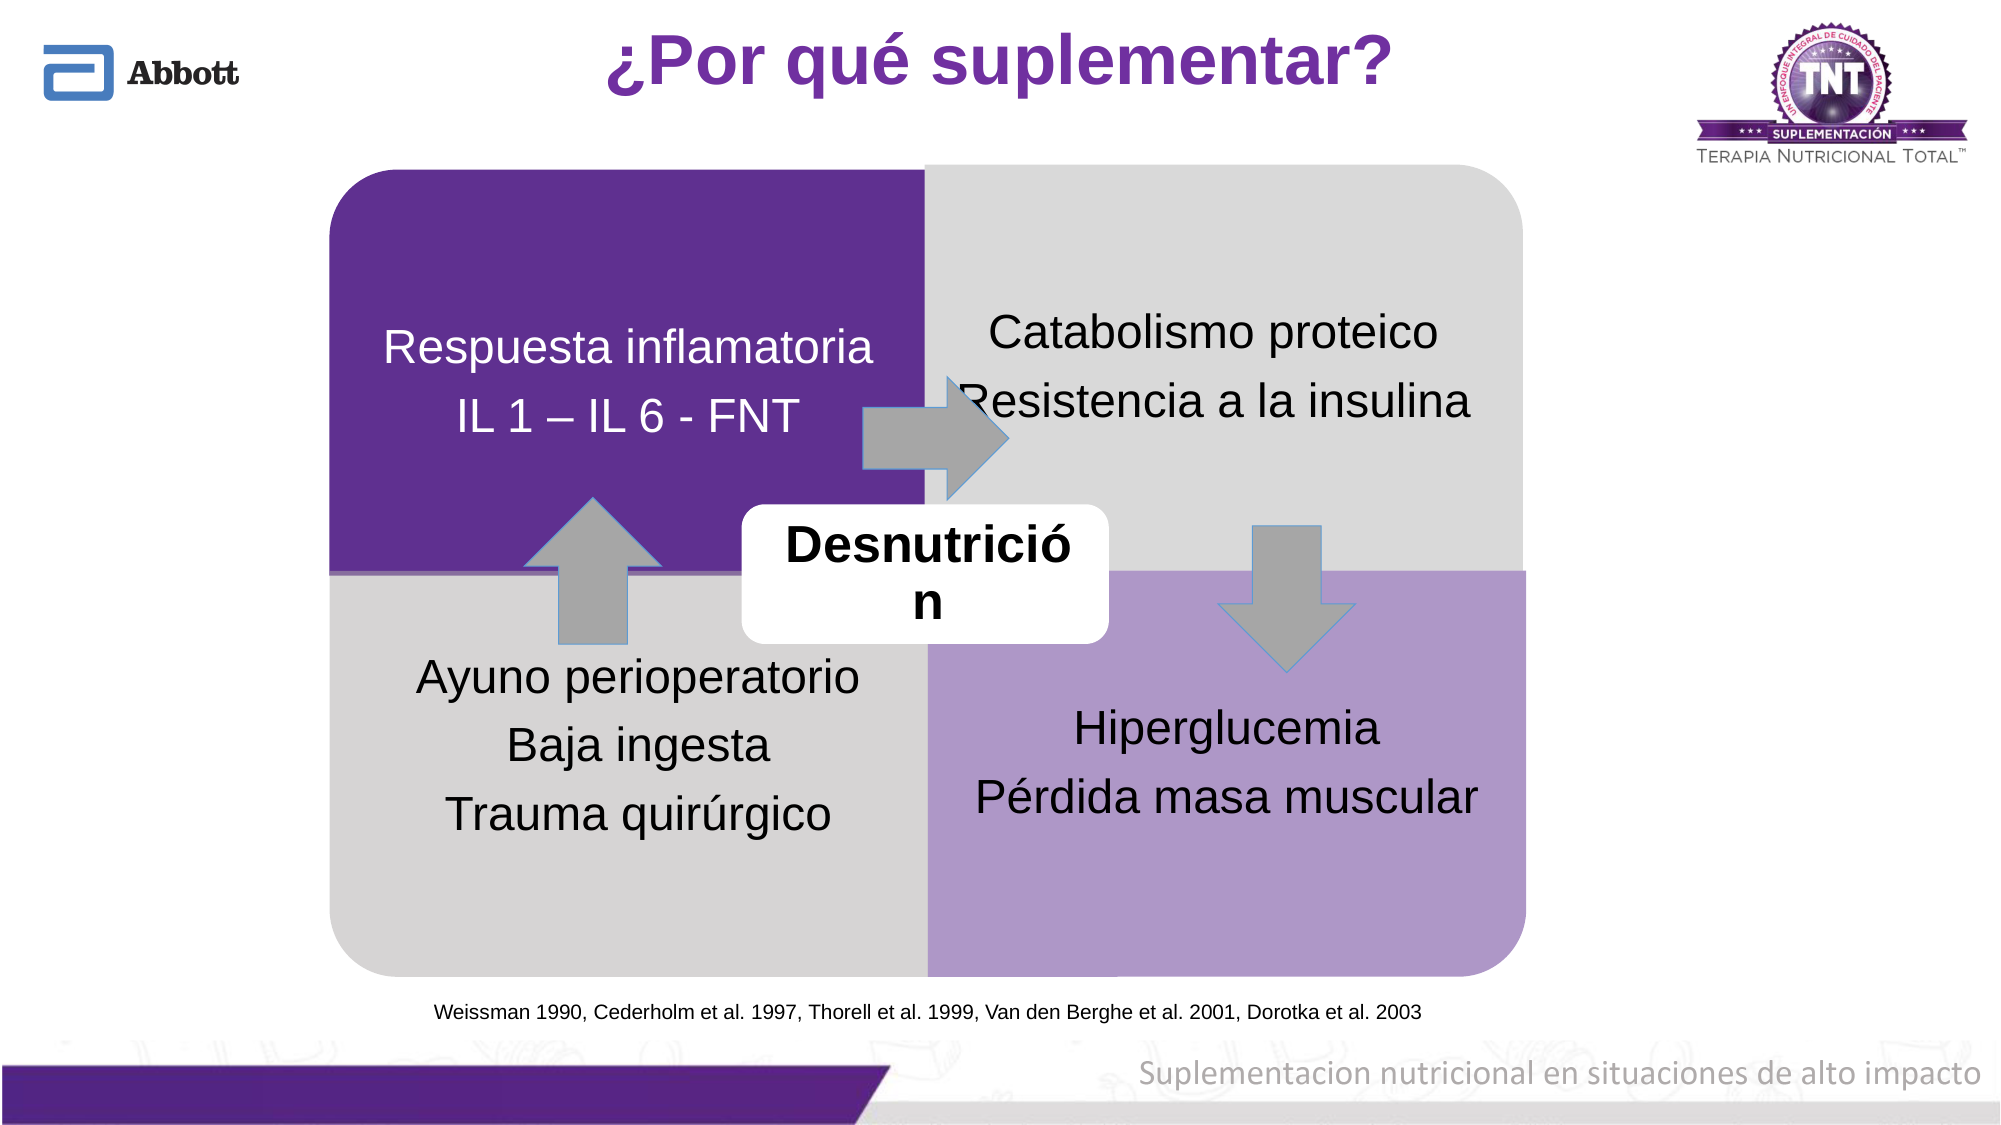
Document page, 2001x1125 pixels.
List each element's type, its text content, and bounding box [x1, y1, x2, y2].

picture [0, 0, 2001, 1125]
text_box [329, 164, 1527, 977]
title ¿Por qué suplementar? [0, 14, 2000, 108]
text_box Weissman 1990, Cederholm et al. 1997, Thorell et al. 1999, Van den Berghe et al. 2001, Dorotka et al. 2003 [329, 991, 1527, 1031]
